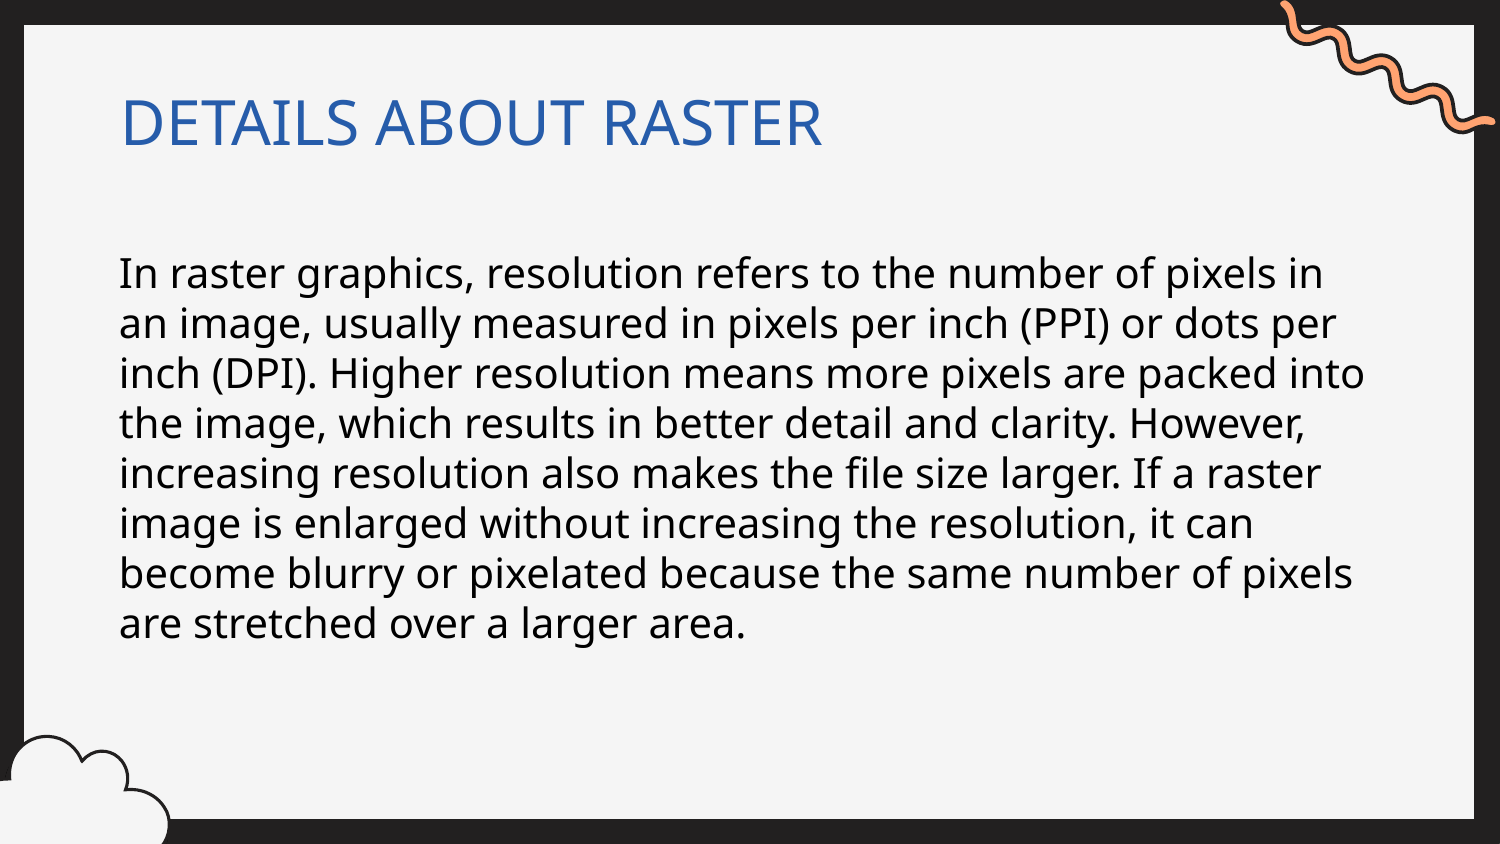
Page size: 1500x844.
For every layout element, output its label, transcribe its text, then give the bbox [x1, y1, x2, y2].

title DETAILS ABOUT RASTER [105, 68, 1370, 163]
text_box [0, 736, 170, 844]
text_box In raster graphics, resolution refers to the number of pixels in an image, usually measured in pixels per inch (PPI) or dots per inch (DPI). Higher resolution means more pixels are packed into the image, which results in better detail and clarity. However, increasing resolution also makes the file size larger. If a raster image is enlarged without increasing the resolution, it can become blurry or pixelated because the same number of pixels are stretched over a larger area. [104, 239, 1396, 655]
text_box [1278, 0, 1498, 133]
